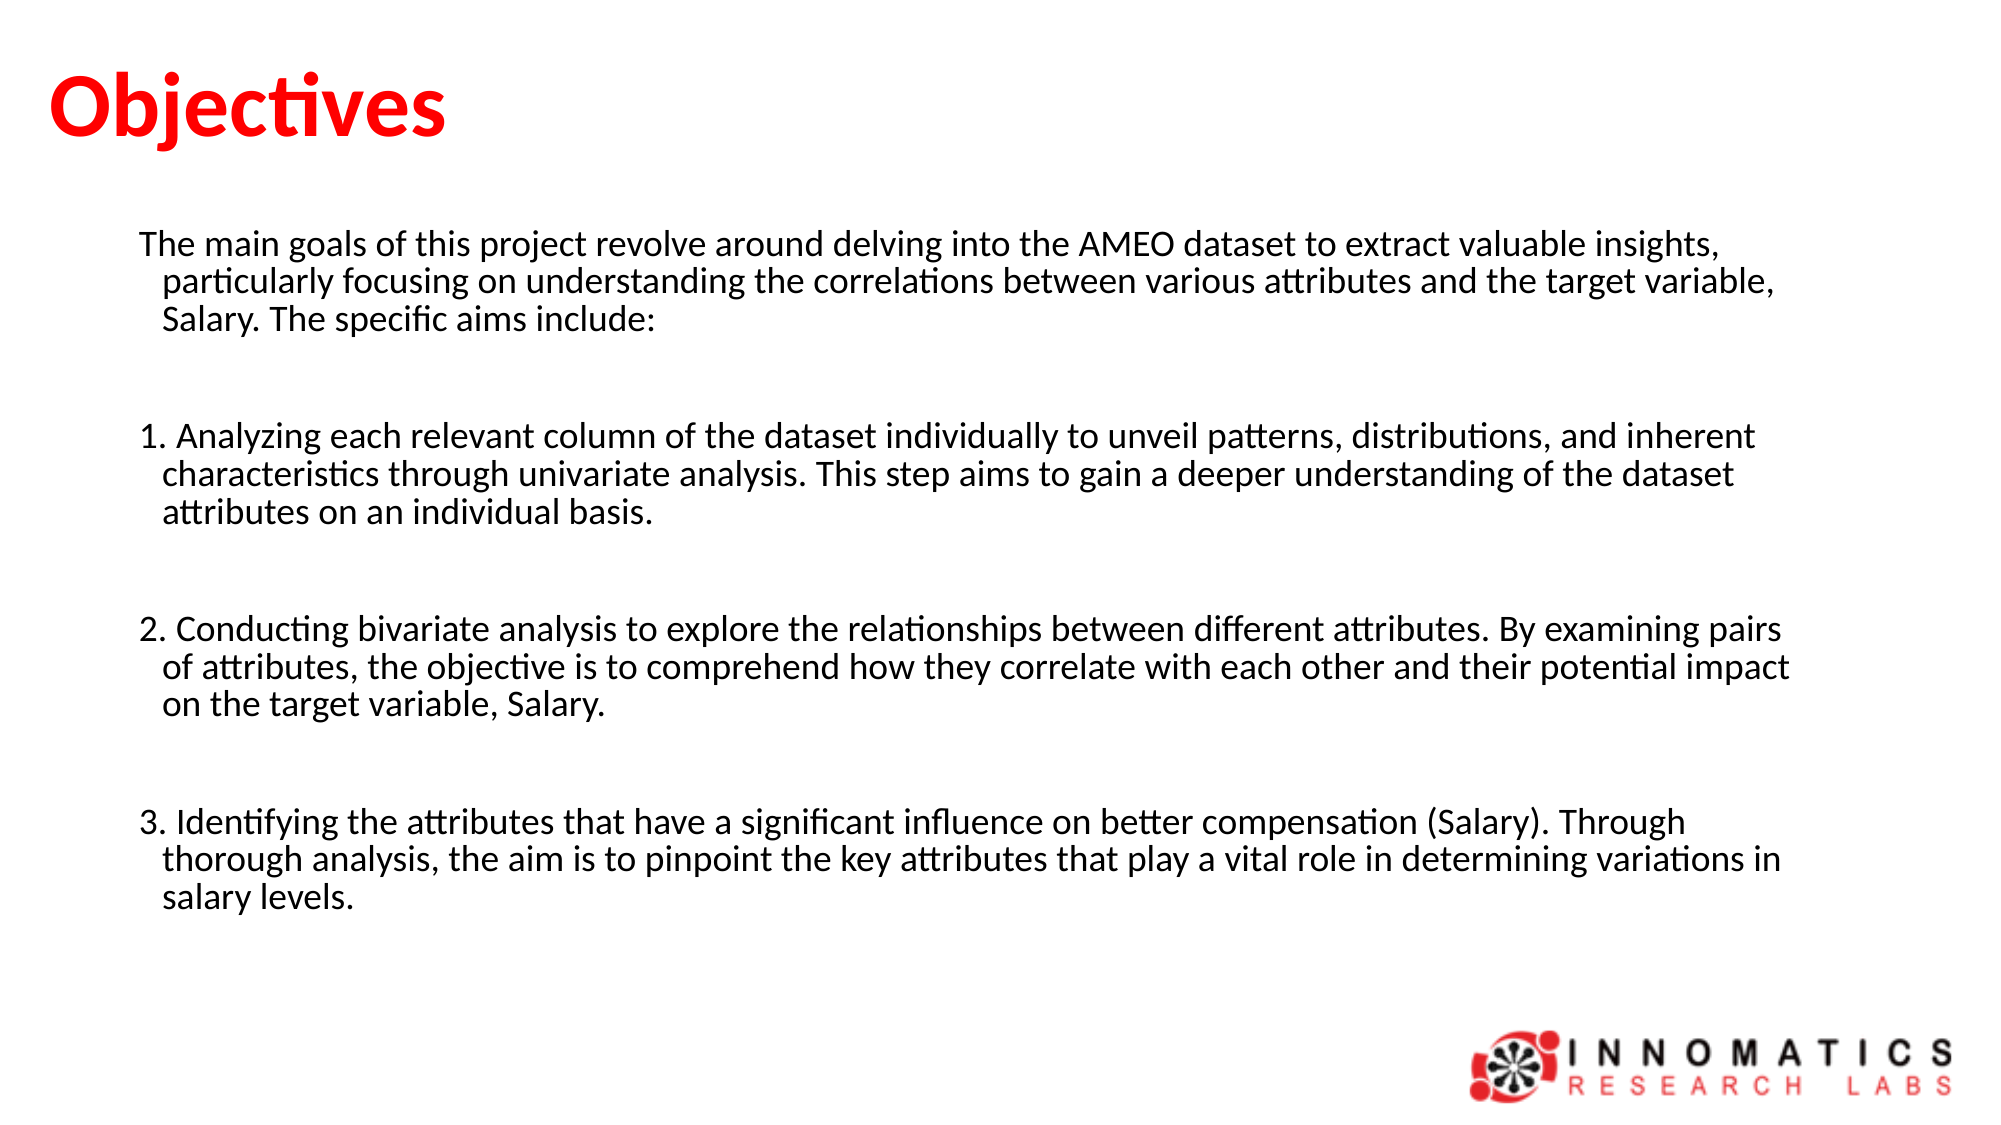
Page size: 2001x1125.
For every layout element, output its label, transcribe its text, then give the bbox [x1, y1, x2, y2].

picture [1445, 1014, 1975, 1125]
title Objectives [34, 3, 1760, 221]
list The main goals of this project revolve around delving into the AMEO dataset to extract valuable insights, particularly focusing on understanding the correlations between various attributes and the target variable, Salary. The specific aims include: 1. Analyzing each relevant column of the dataset individually to unveil patterns, distributions, and inherent characteristics through univariate analysis. This step aims to gain a deeper understanding of the dataset attributes on an individual basis. 2. Conducting bivariate analysis to explore the relationships between different attributes. By examining pairs of attributes, the objective is to comprehend how they correlate with each other and their potential impact on the target variable, Salary. 3. Identifying the attributes that have a significant influence on better compensation (Salary). Through thorough analysis, the aim is to pinpoint the key attributes that play a vital role in determining variations in salary levels. [106, 220, 1832, 935]
